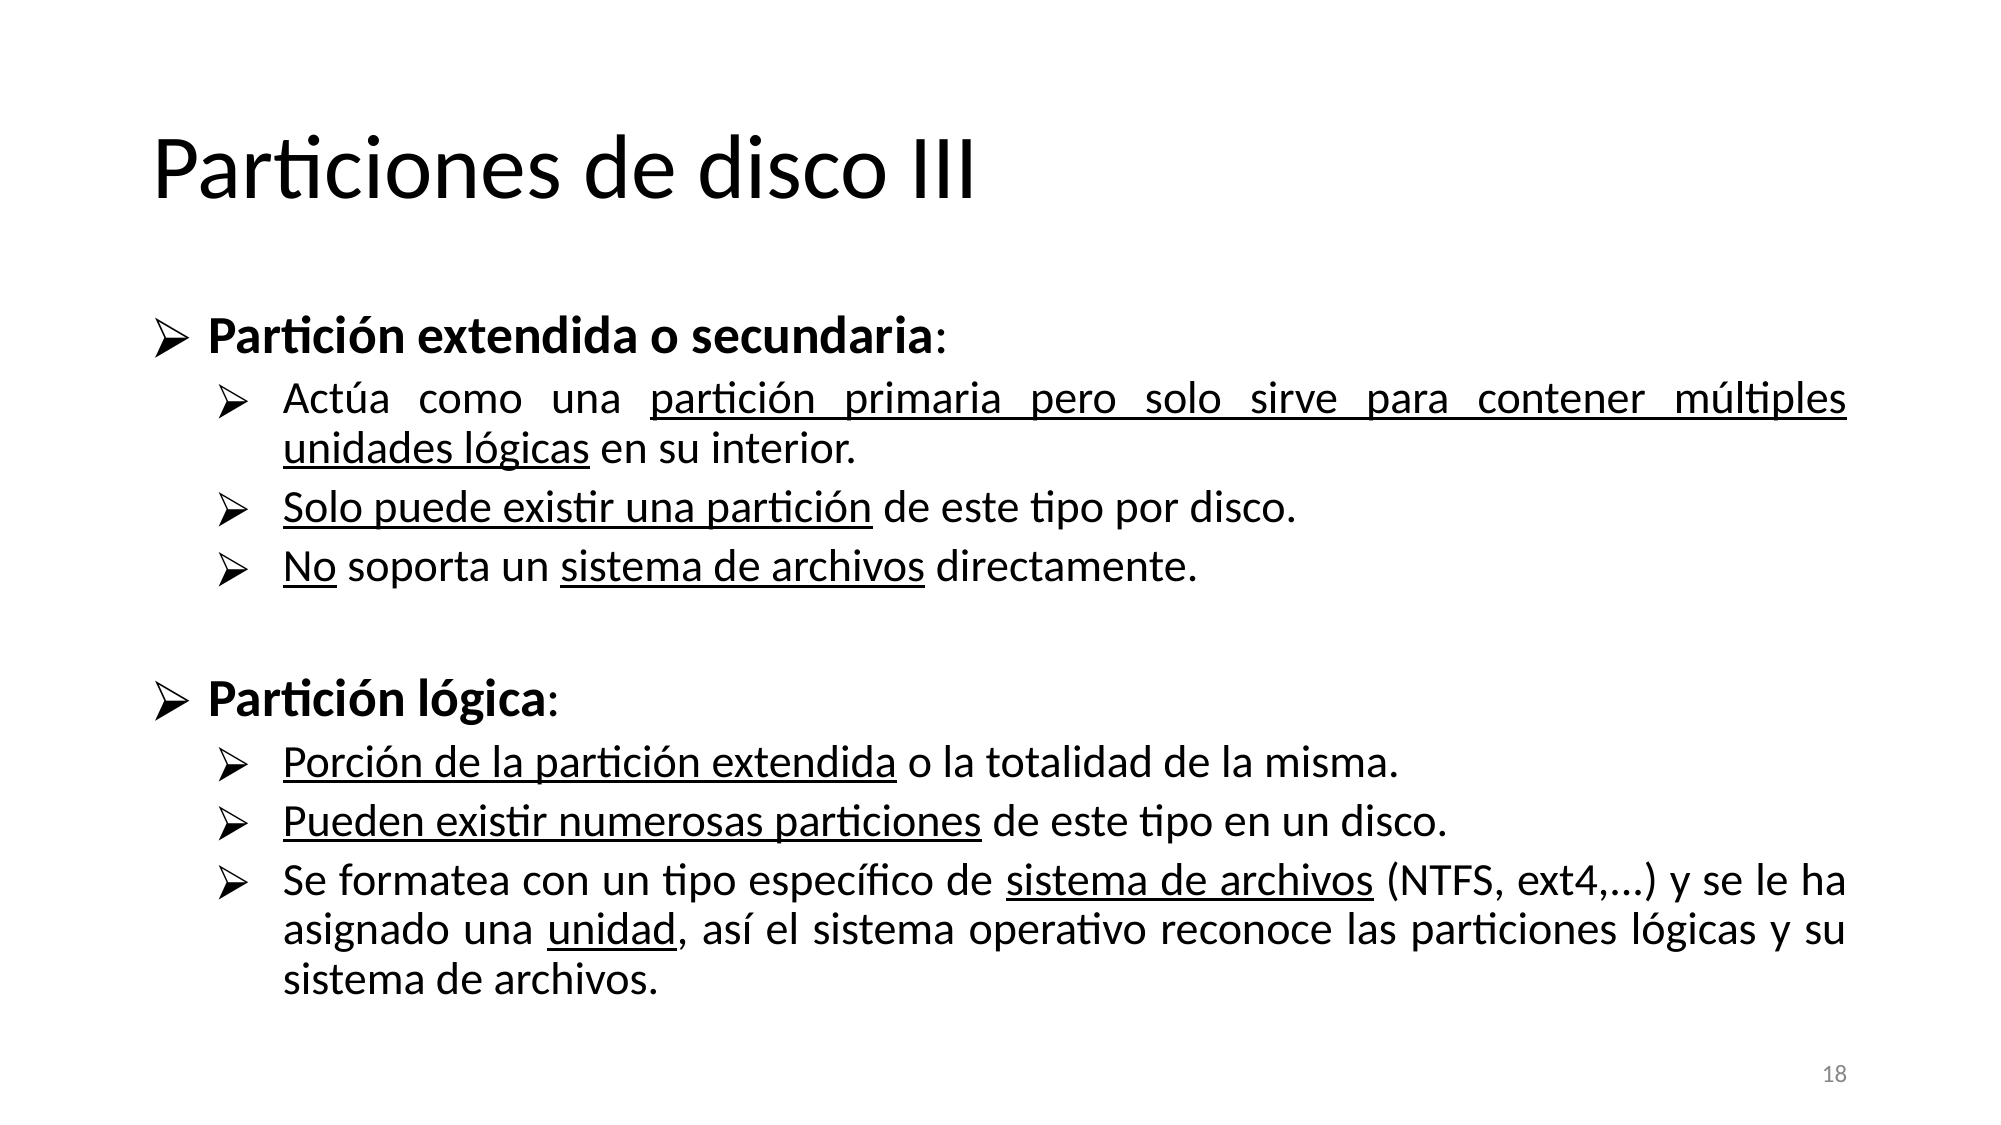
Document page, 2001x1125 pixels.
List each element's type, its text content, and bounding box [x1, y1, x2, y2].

slide_number ‹#› [1412, 1042, 1863, 1103]
title Particiones de disco III [137, 59, 1863, 278]
list Partición extendida o secundaria: Actúa como una partición primaria pero solo sirve para contener múltiples unidades lógicas en su interior. Solo puede existir una partición de este tipo por disco. No soporta un sistema de archivos directamente. Partición lógica: Porción de la partición extendida o la totalidad de la misma. Pueden existir numerosas particiones de este tipo en un disco. Se formatea con un tipo específico de sistema de archivos (NTFS, ext4,...) y se le ha asignado una unidad, así el sistema operativo reconoce las particiones lógicas y su sistema de archivos. [137, 299, 1863, 1014]
